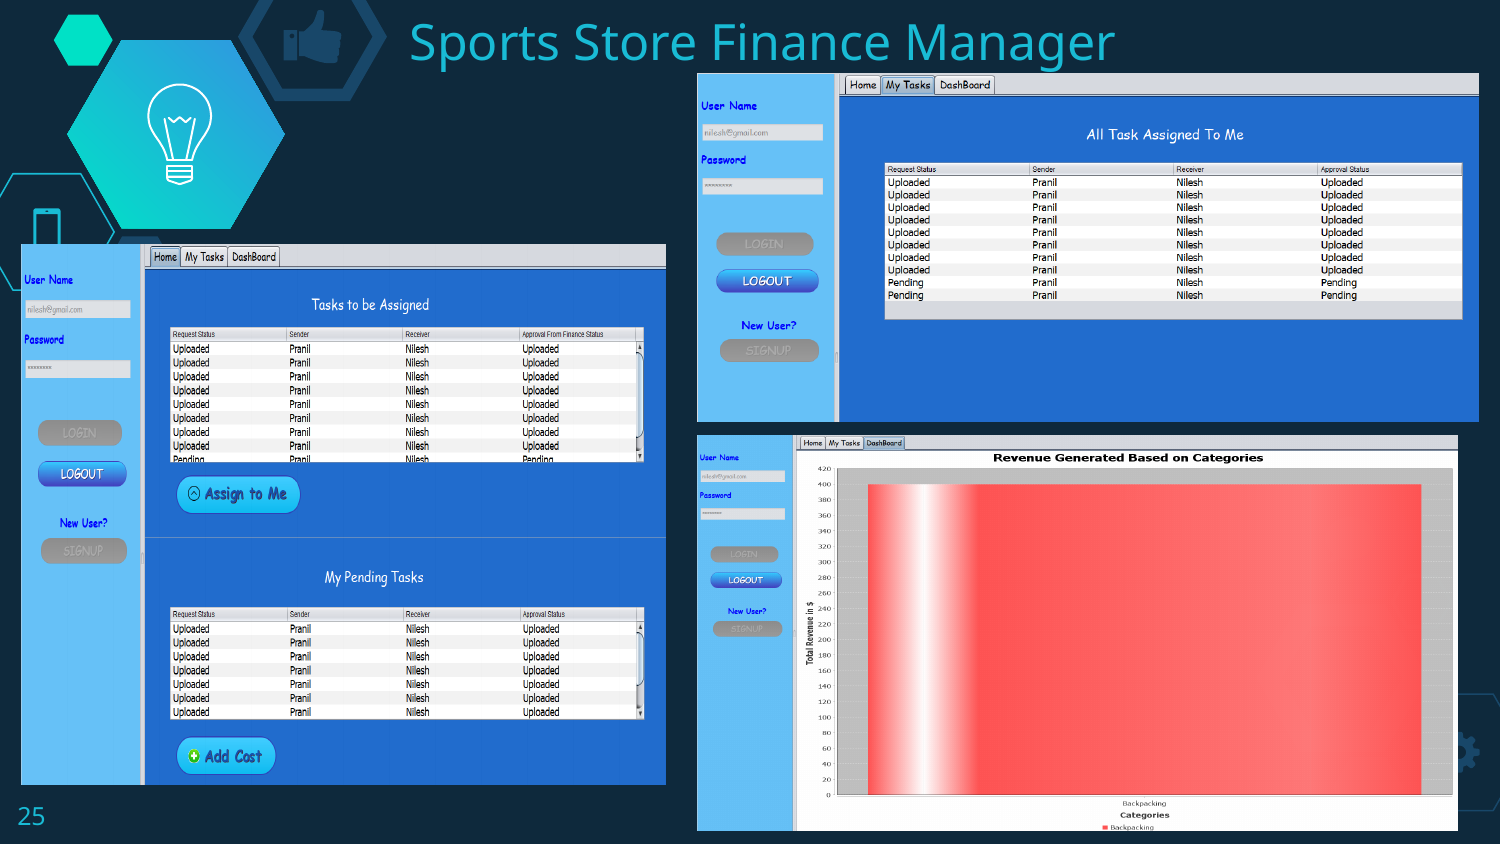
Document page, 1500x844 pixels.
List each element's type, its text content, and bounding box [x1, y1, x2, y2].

picture [696, 73, 1479, 423]
picture [696, 435, 1459, 831]
title Sports Store Finance Manager [394, 0, 1206, 86]
slide_number 25 [2, 785, 93, 844]
picture [21, 244, 666, 786]
